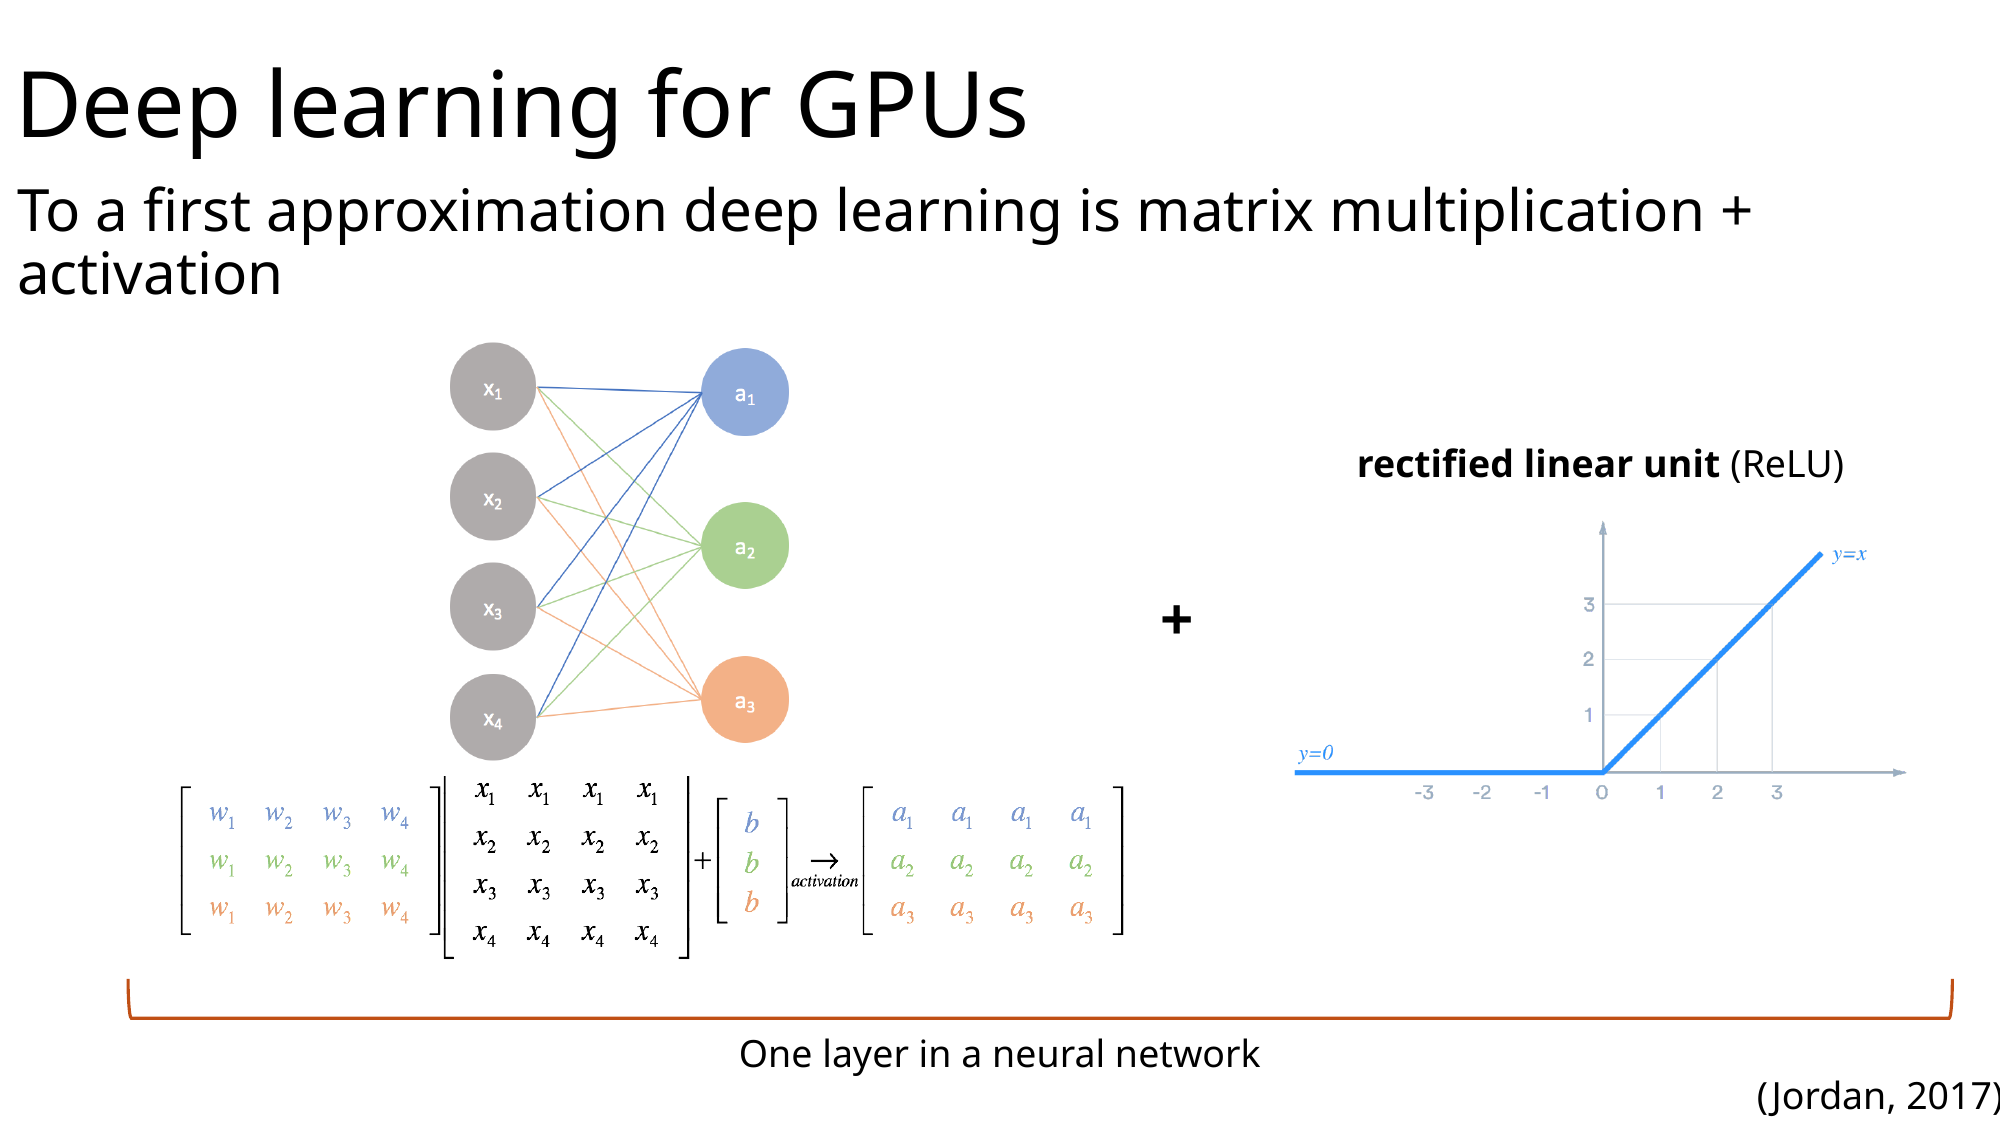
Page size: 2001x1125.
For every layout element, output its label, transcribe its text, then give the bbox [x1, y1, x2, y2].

picture [1293, 520, 1908, 801]
text_box rectified linear unit (ReLU) [1342, 432, 1859, 493]
text_box (Jordan, 2017) [1742, 1064, 2000, 1125]
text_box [161, 617, 1132, 1125]
text_box + [1145, 574, 1208, 660]
list To a first approximation deep learning is matrix multiplication + activation [2, 173, 1881, 888]
text_box One layer in a neural network [1132, 1023, 1276, 1083]
text_box [127, 978, 161, 1020]
title Deep learning for GPUs [0, 0, 1725, 217]
picture [424, 327, 841, 777]
text_box [1132, 978, 1954, 1020]
